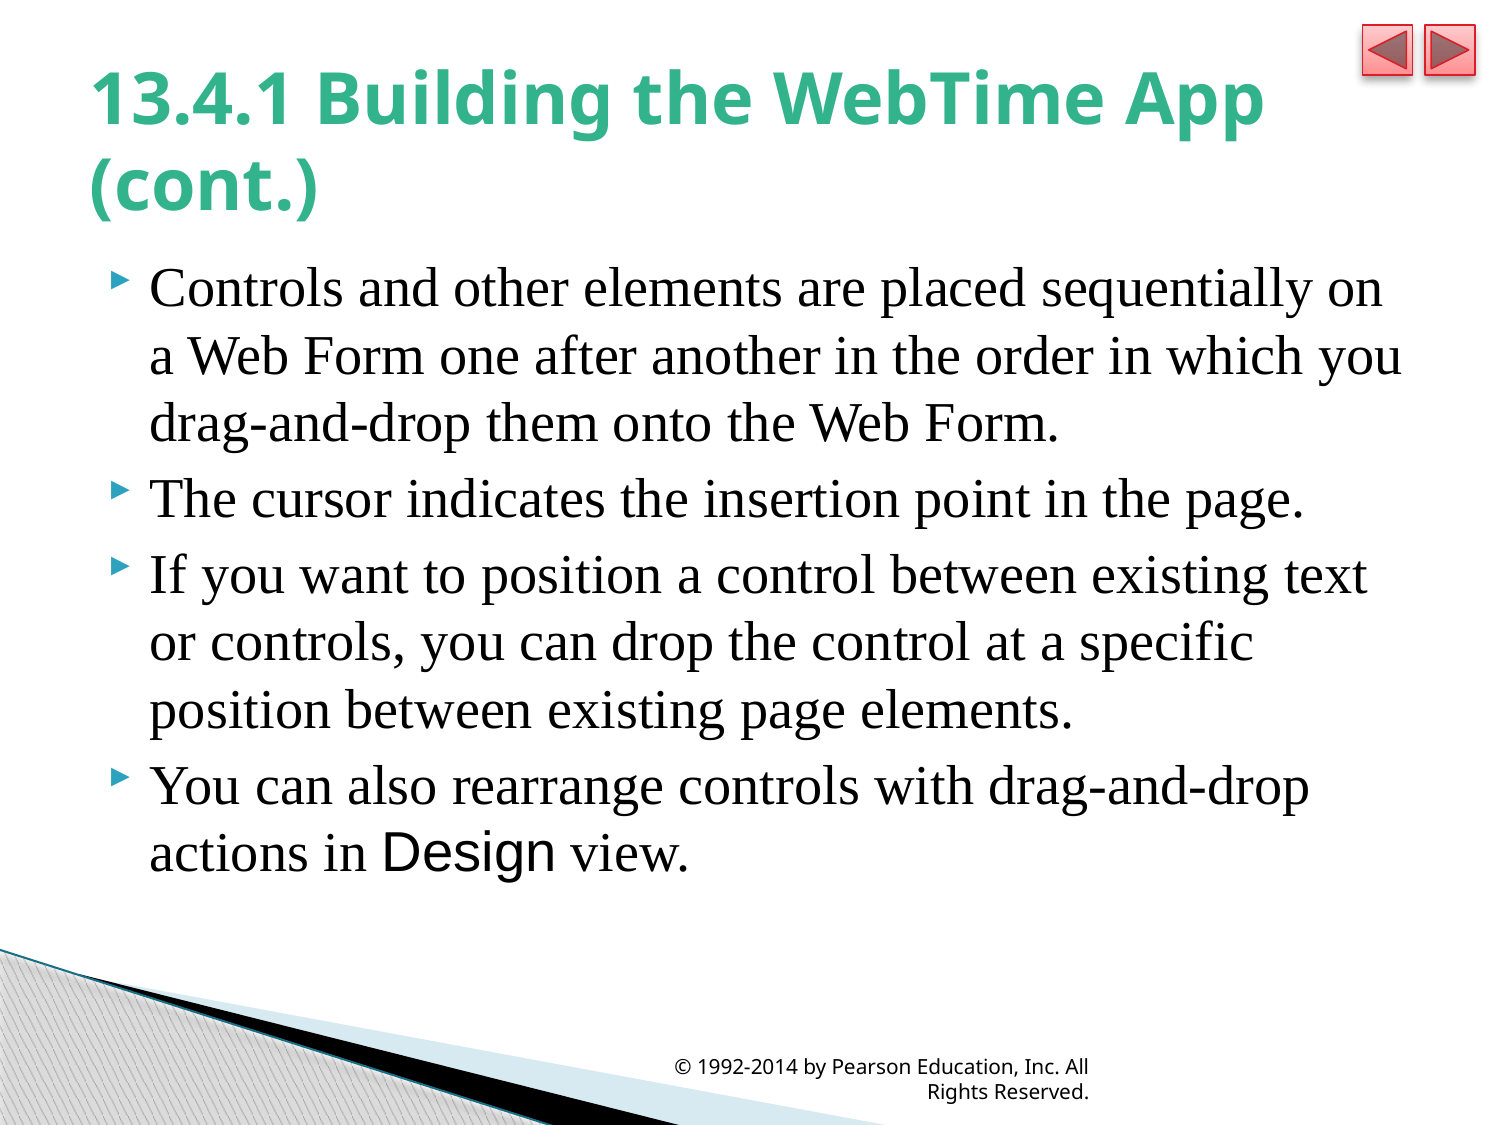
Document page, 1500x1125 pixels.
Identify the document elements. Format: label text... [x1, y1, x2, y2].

title 13.4.1 Building the WebTime App (cont.) [75, 45, 1425, 233]
footer © 1992-2014 by Pearson Education, Inc. All Rights Reserved. [650, 1051, 1105, 1112]
list Controls and other elements are placed sequentially on a Web Form one after another in the order in which you drag-and-drop them onto the Web Form. The cursor indicates the insertion point in the page. If you want to position a control between existing text or controls, you can drop the control at a specific position between existing page elements. You can also rearrange controls with drag-and-drop actions in Design view. [75, 242, 1425, 986]
